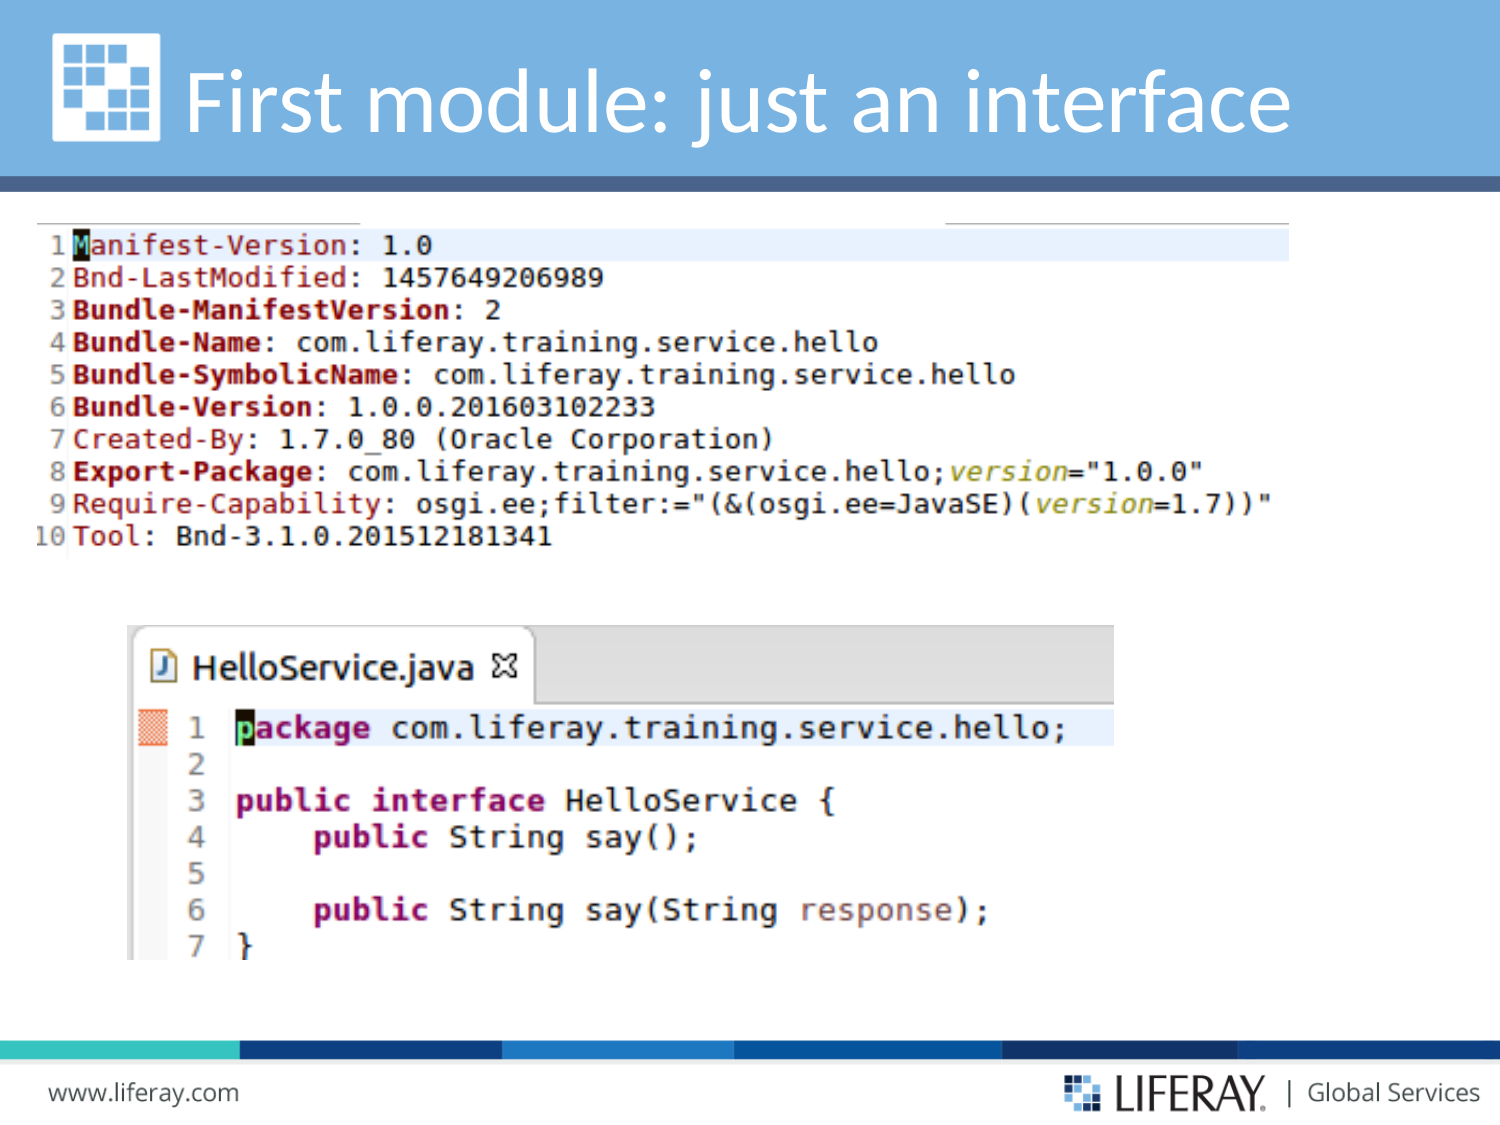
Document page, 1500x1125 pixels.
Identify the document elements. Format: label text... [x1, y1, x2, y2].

picture [0, 0, 1500, 1125]
title First module: just an interface [169, 34, 1421, 157]
